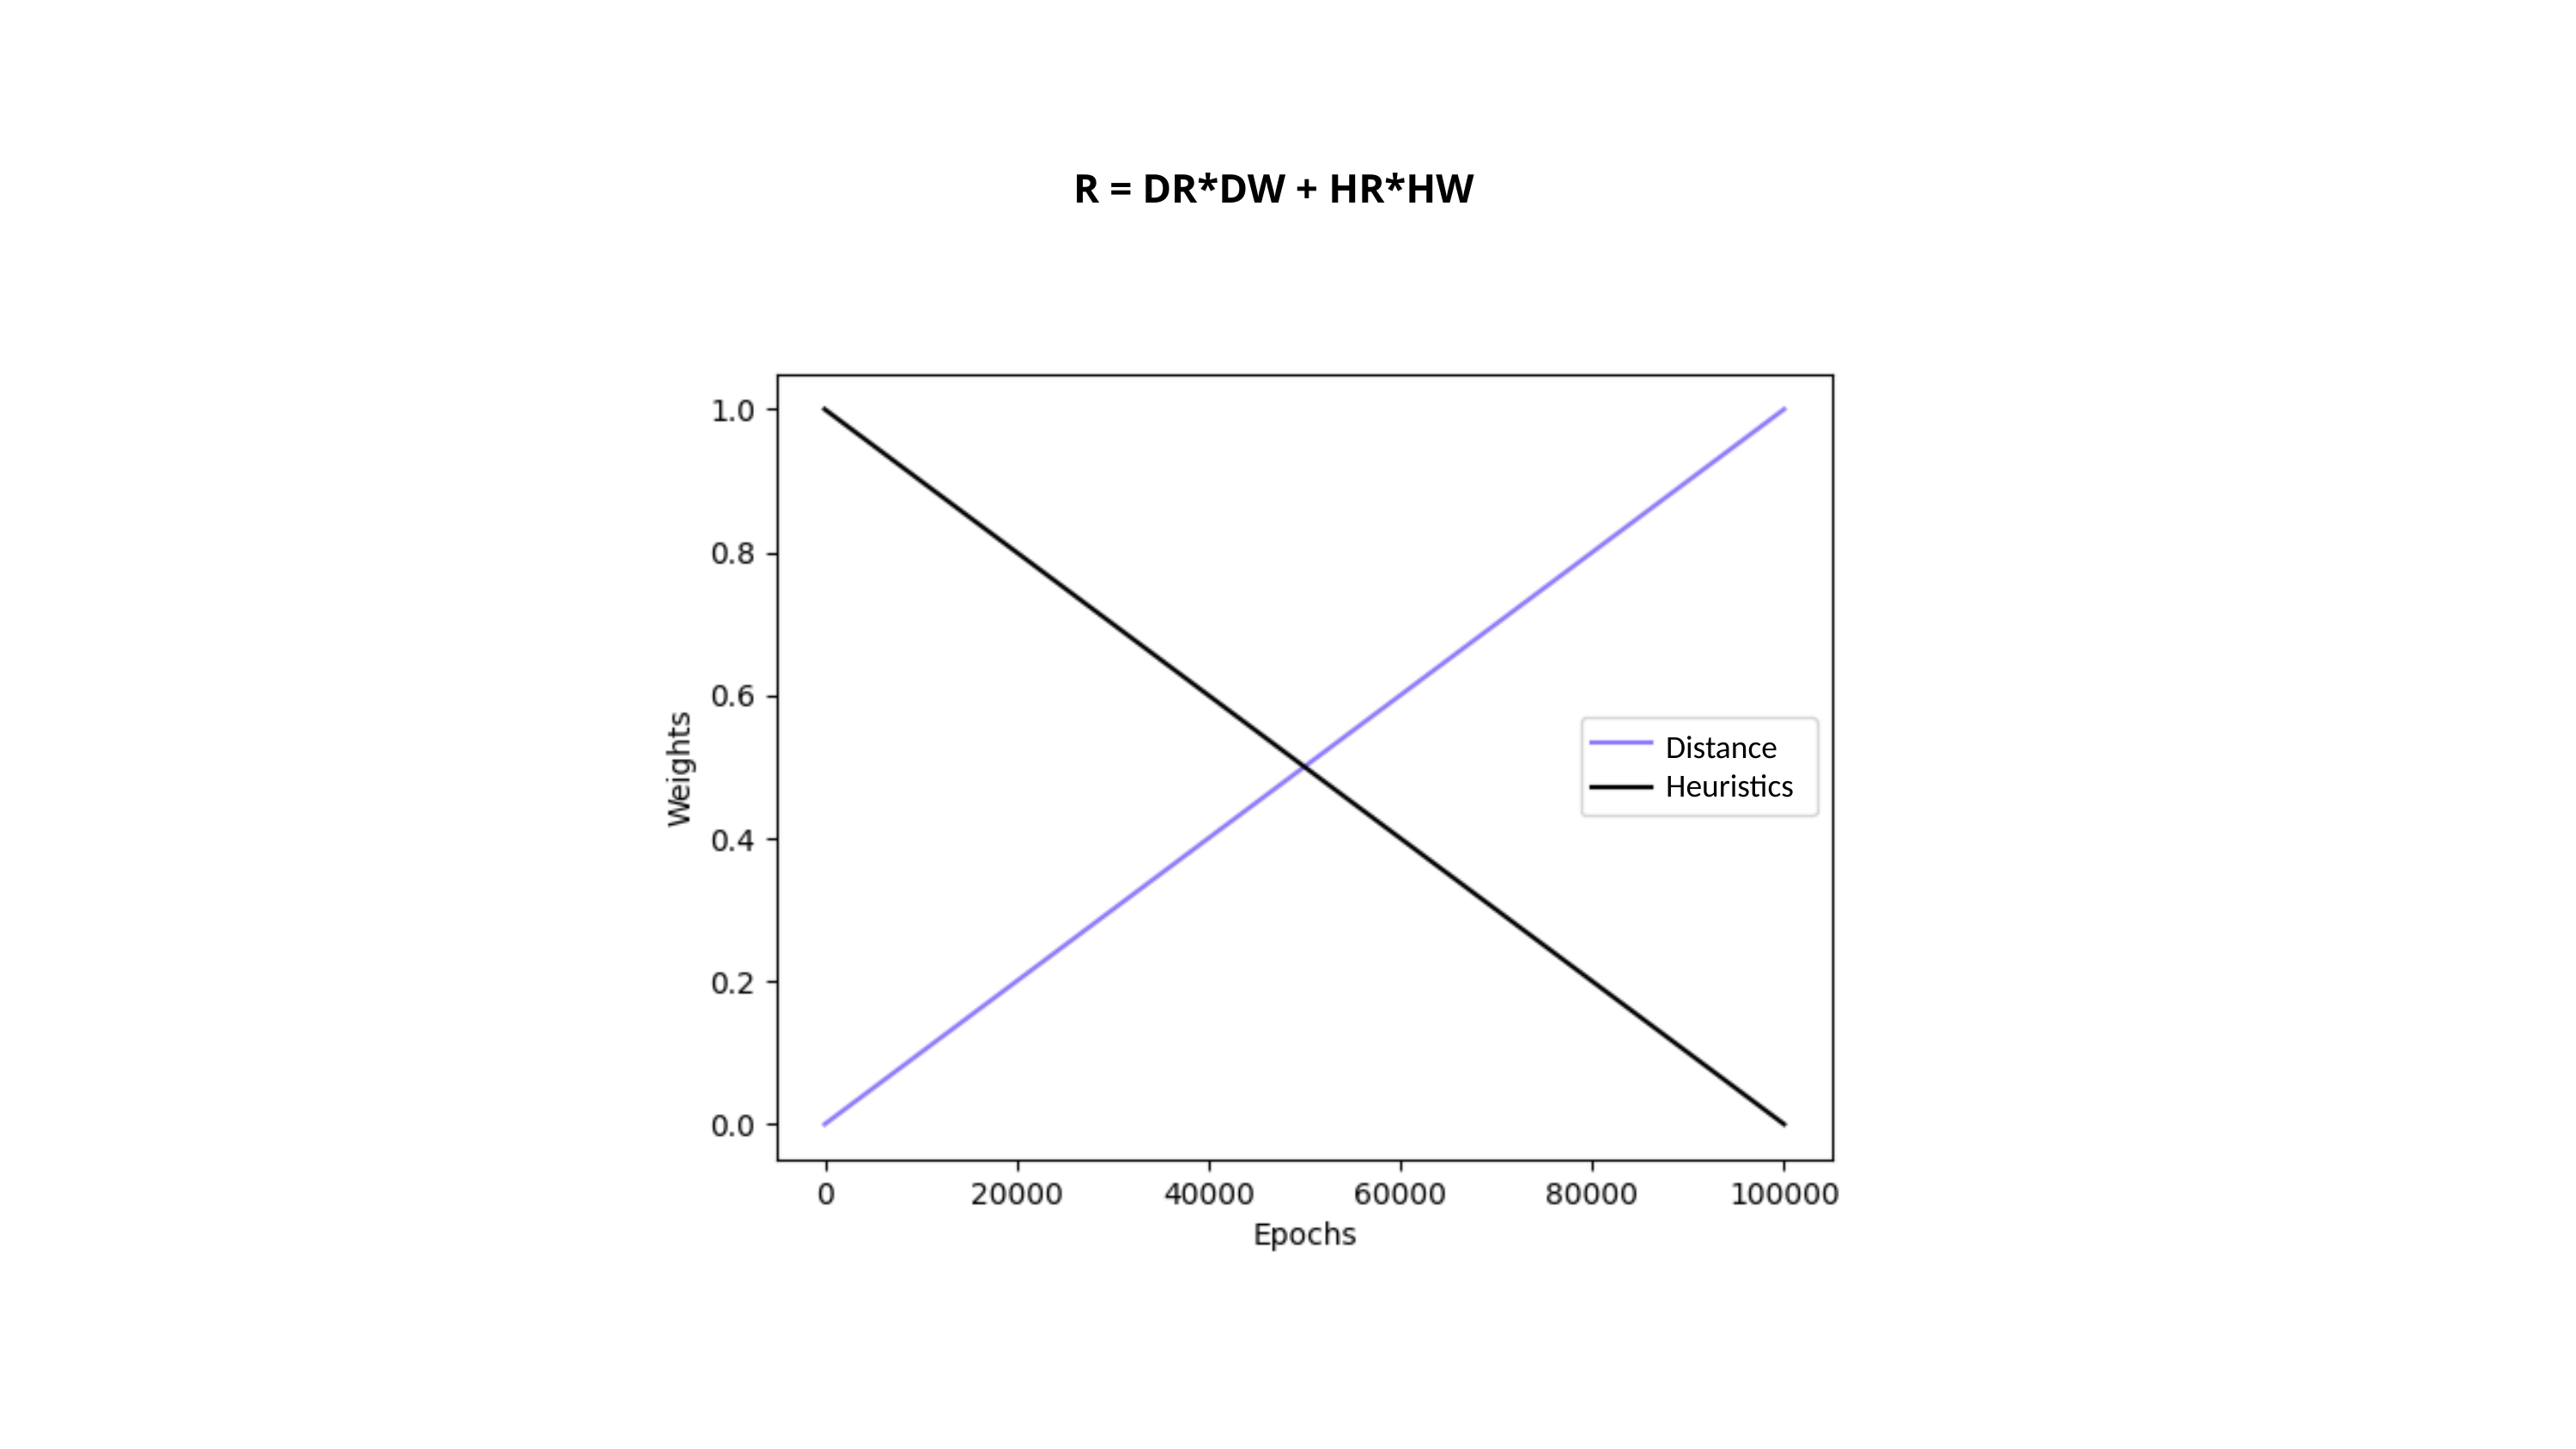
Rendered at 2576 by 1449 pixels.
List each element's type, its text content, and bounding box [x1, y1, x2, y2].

picture [607, 252, 1969, 1273]
text_box R = DR*DW + HR*HW [1073, 155, 1503, 211]
